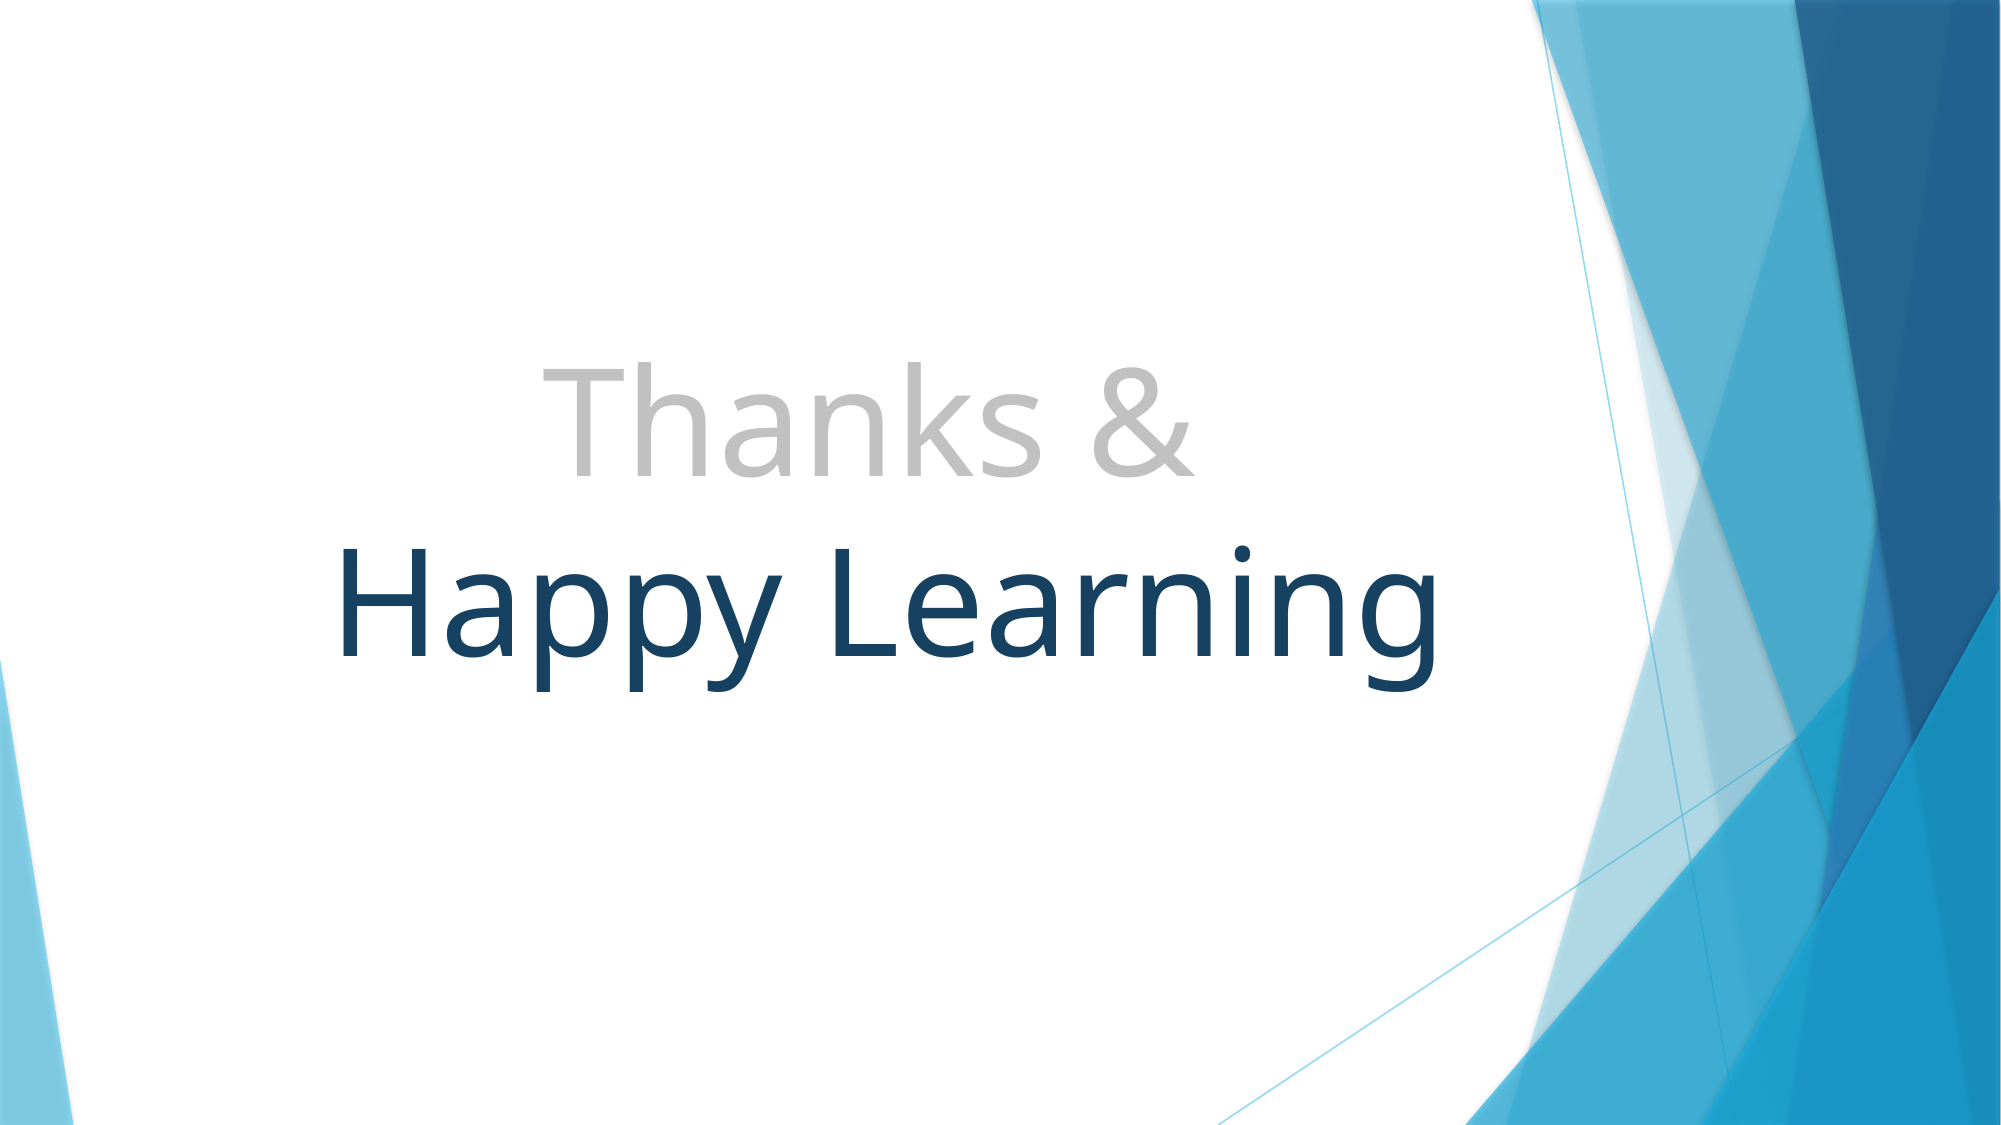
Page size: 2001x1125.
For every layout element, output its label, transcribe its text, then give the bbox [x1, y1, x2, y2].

text_box Thanks & Happy Learning [73, 318, 1665, 694]
